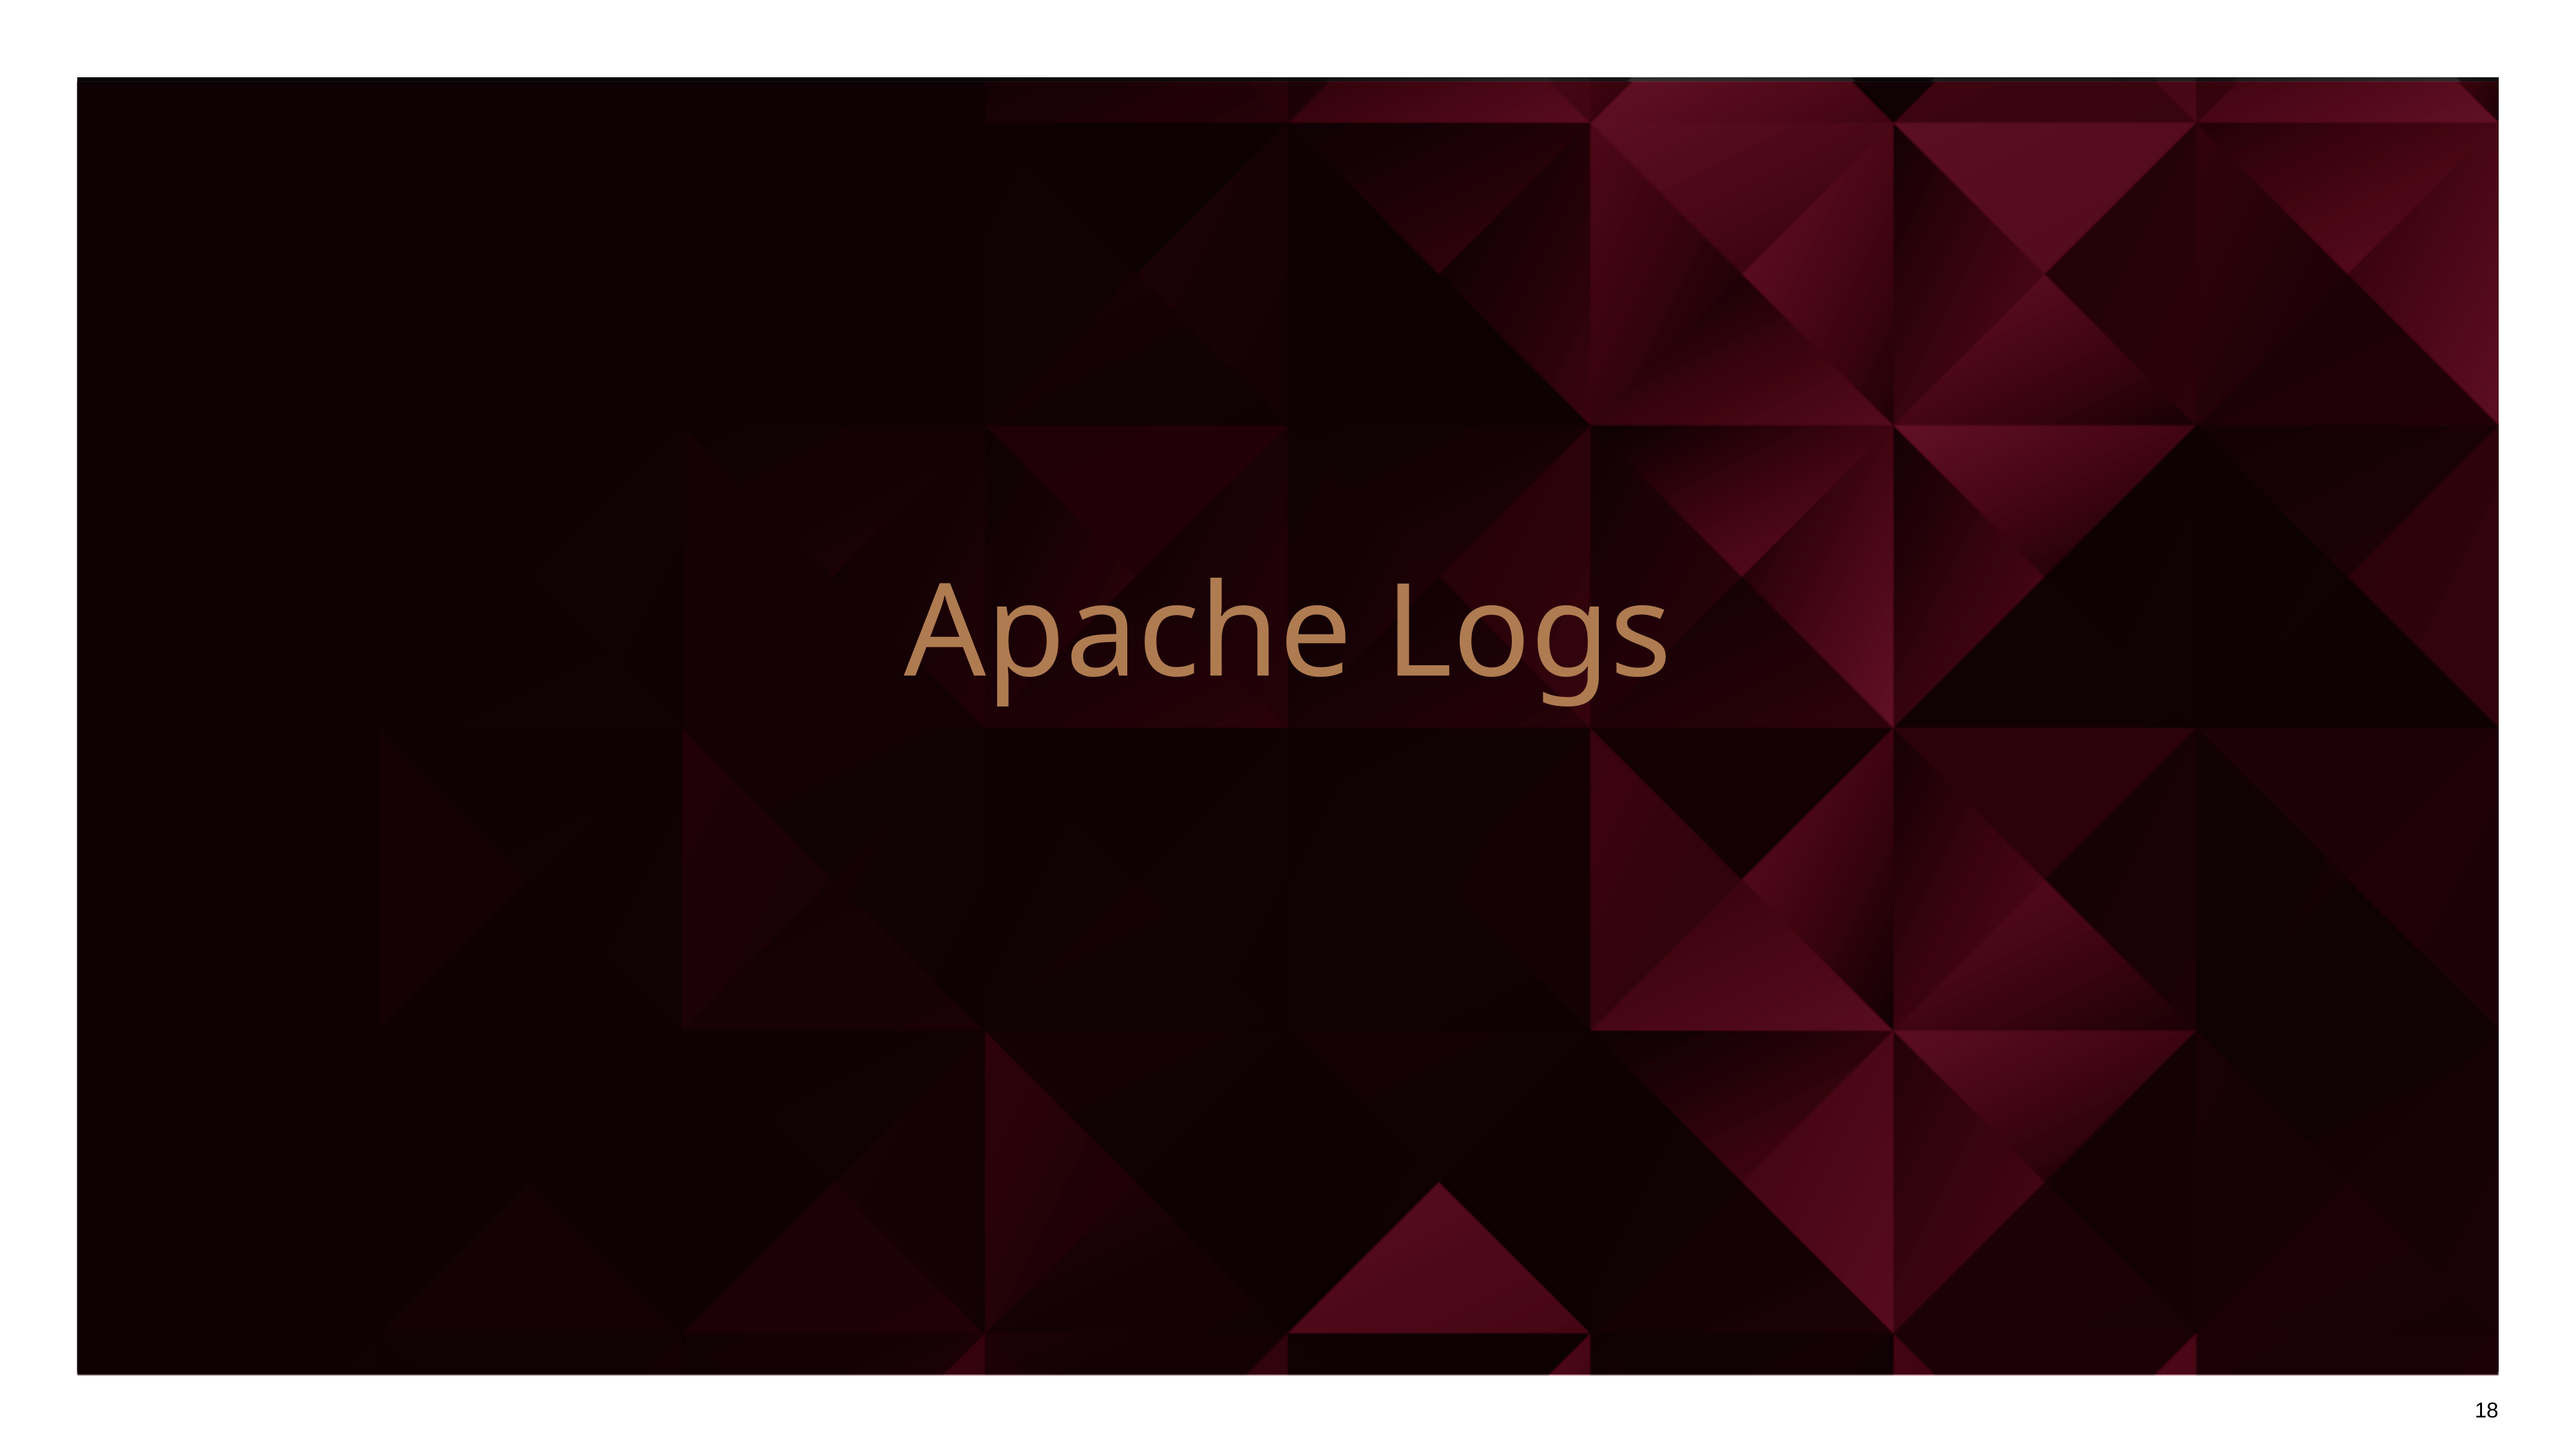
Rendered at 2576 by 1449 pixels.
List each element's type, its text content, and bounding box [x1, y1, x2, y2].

picture [77, 77, 2499, 1376]
text_box ‹#› [2425, 1396, 2499, 1426]
